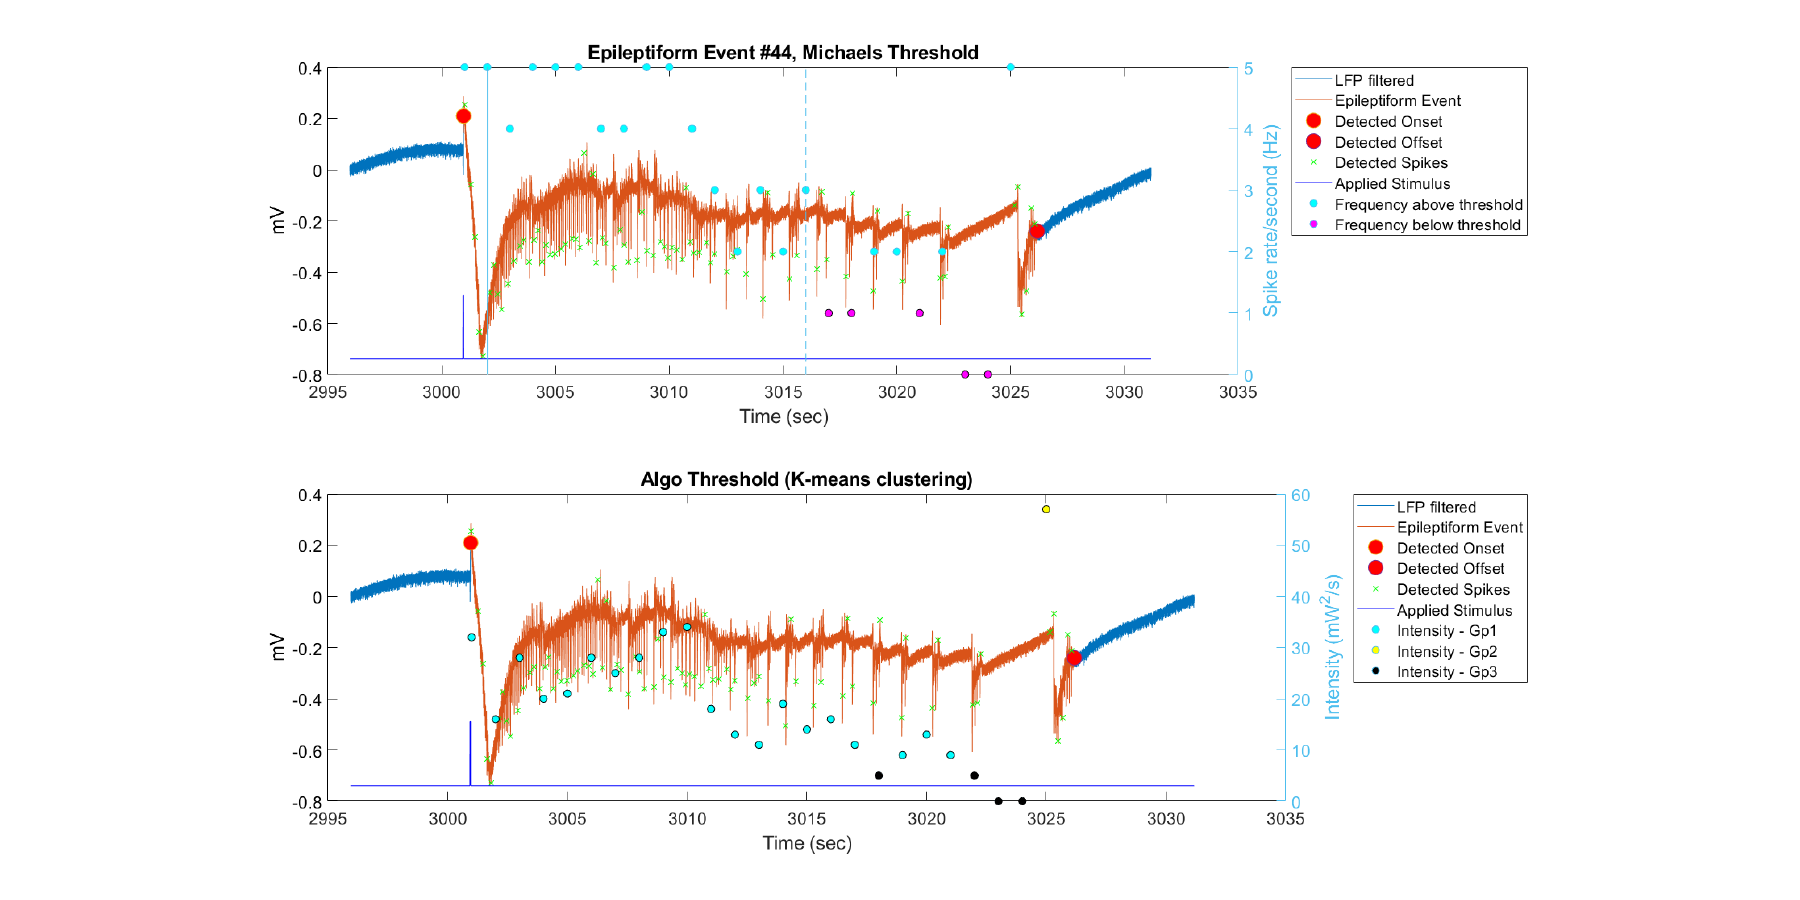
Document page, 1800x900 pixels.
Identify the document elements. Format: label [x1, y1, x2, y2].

picture [126, 0, 1674, 900]
